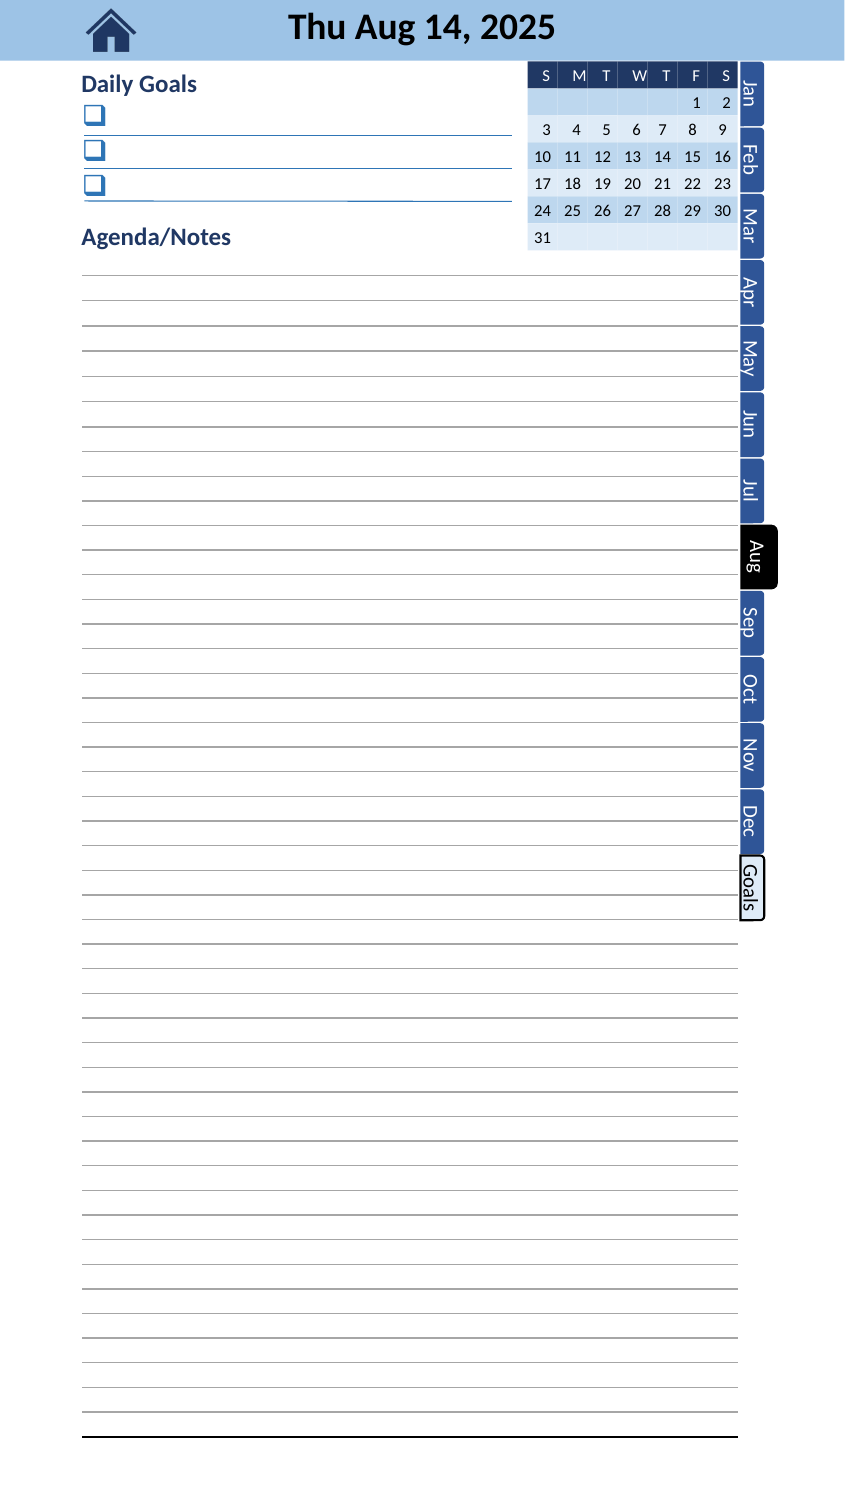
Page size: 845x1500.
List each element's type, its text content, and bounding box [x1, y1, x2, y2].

list Thu Aug 14, 2025 [190, 0, 655, 61]
picture [82, 1, 140, 59]
